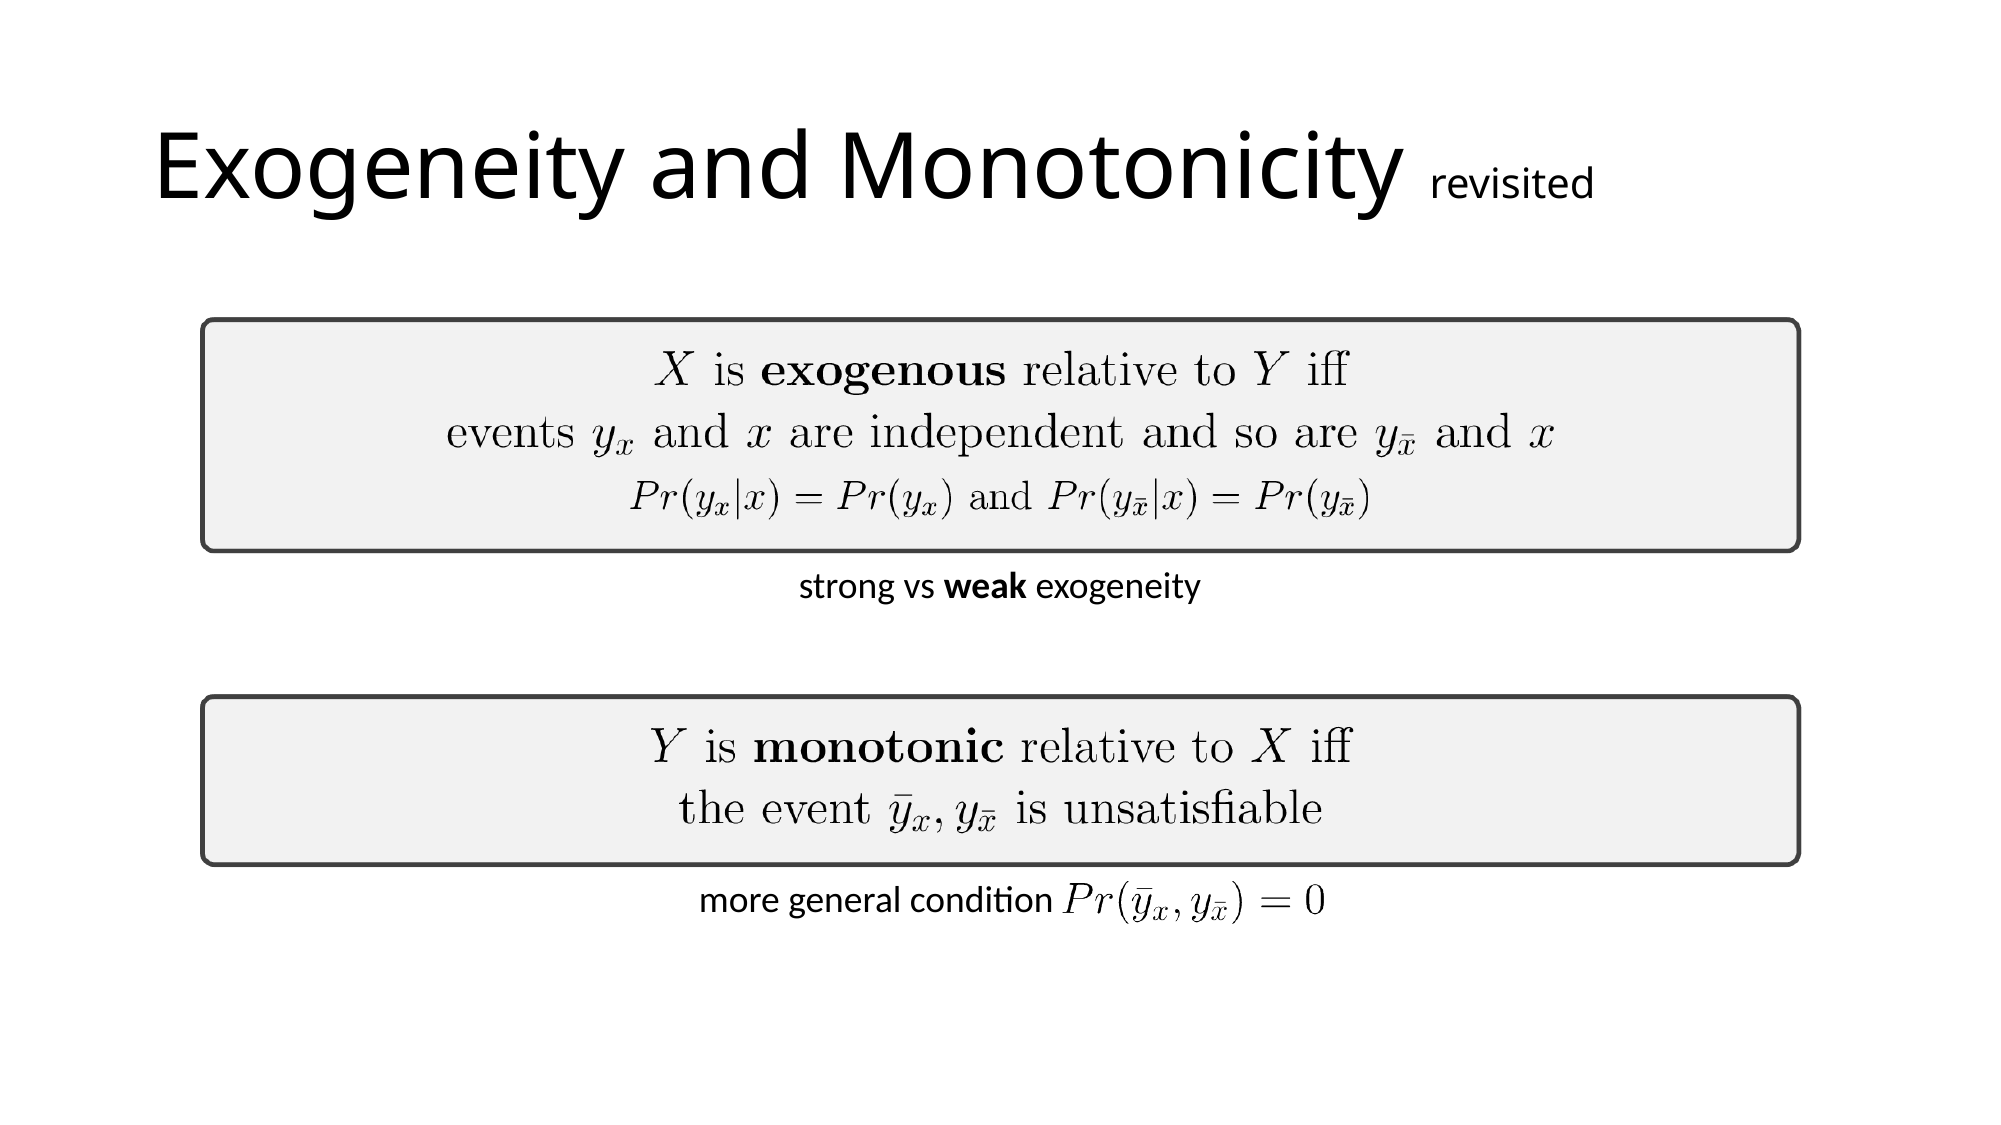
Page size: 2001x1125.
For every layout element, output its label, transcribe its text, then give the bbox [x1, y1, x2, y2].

title Exogeneity and Monotonicity revisited [137, 59, 1863, 278]
picture [195, 690, 1804, 868]
picture [195, 313, 1804, 554]
text_box strong vs weak exogeneity [784, 554, 1216, 613]
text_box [674, 867, 1326, 929]
